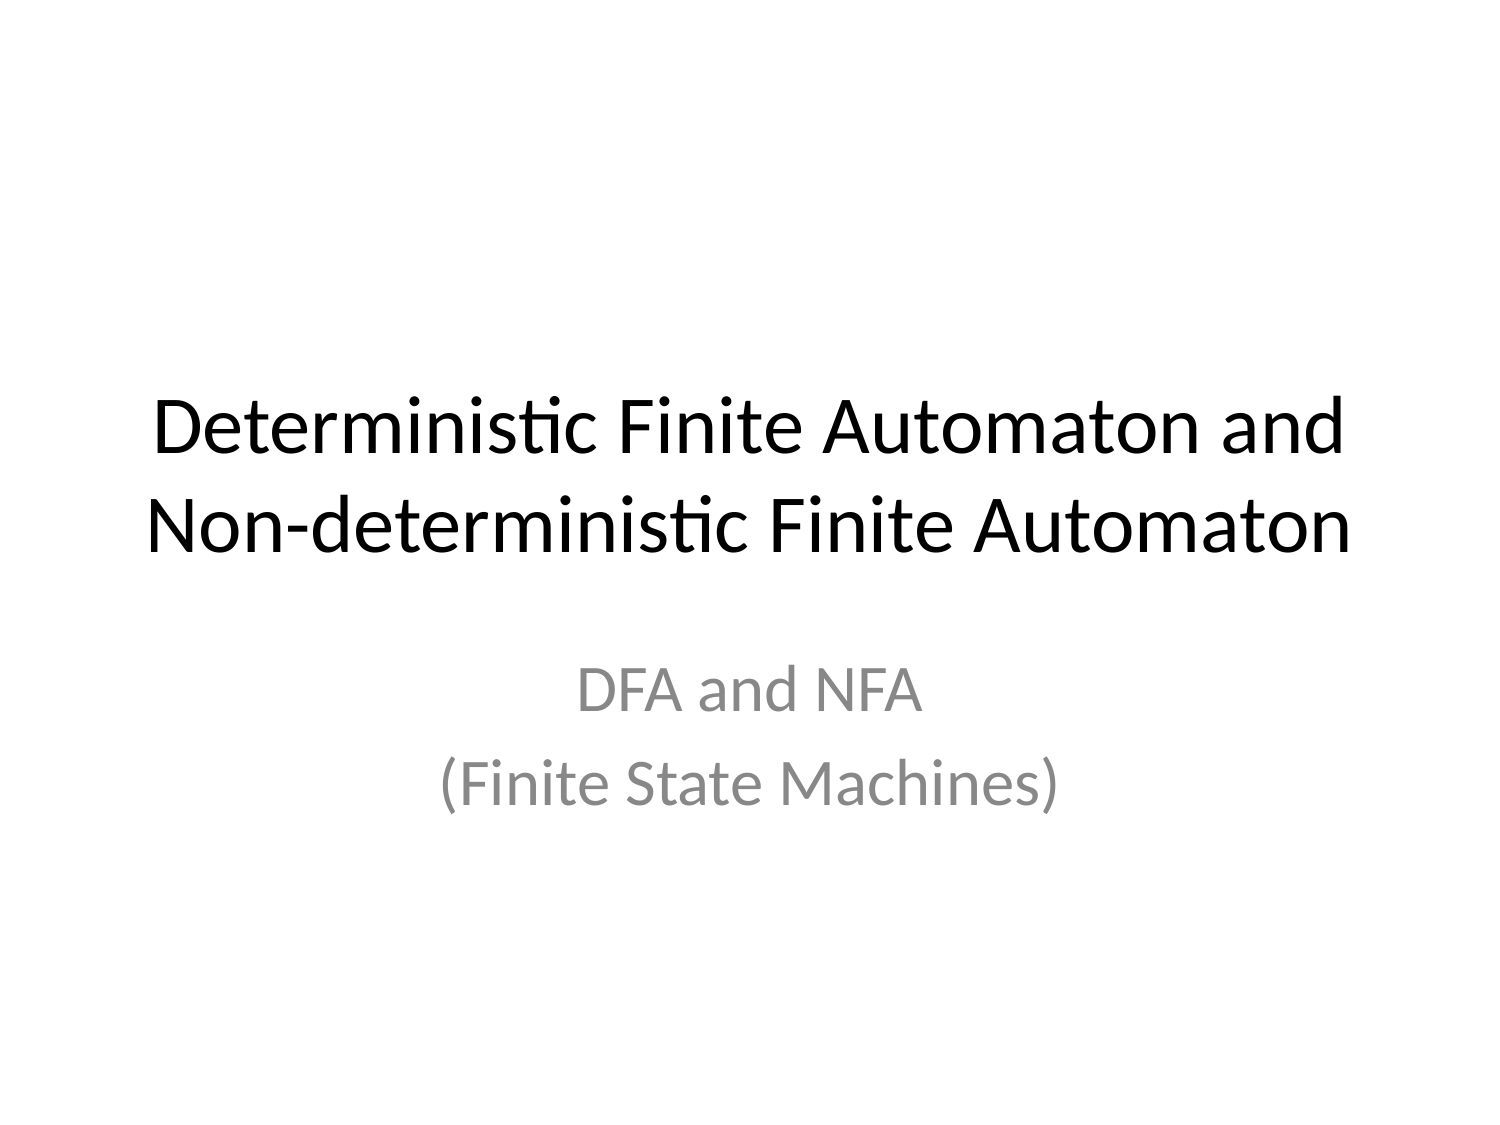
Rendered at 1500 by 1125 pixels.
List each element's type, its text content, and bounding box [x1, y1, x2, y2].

subtitle DFA and NFA (Finite State Machines) [225, 637, 1275, 925]
title Deterministic Finite Automaton and Non-deterministic Finite Automaton [112, 349, 1388, 591]
